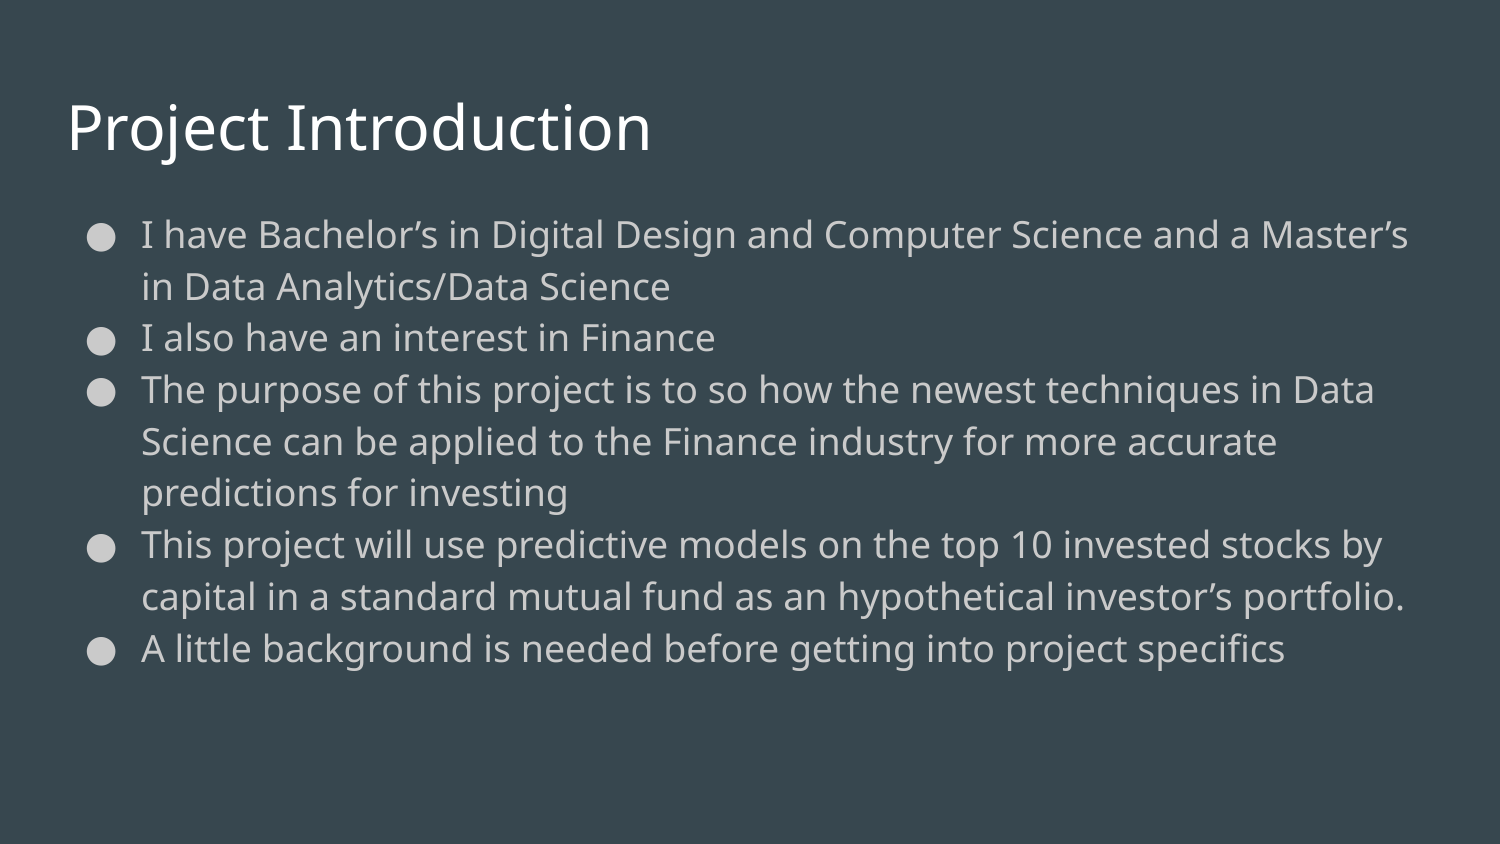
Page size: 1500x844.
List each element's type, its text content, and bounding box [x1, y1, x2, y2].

list I have Bachelor’s in Digital Design and Computer Science and a Master’s in Data Analytics/Data Science I also have an interest in Finance The purpose of this project is to so how the newest techniques in Data Science can be applied to the Finance industry for more accurate predictions for investing This project will use predictive models on the top 10 invested stocks by capital in a standard mutual fund as an hypothetical investor’s portfolio. A little background is needed before getting into project specifics [51, 189, 1449, 750]
title Project Introduction [51, 72, 1449, 167]
